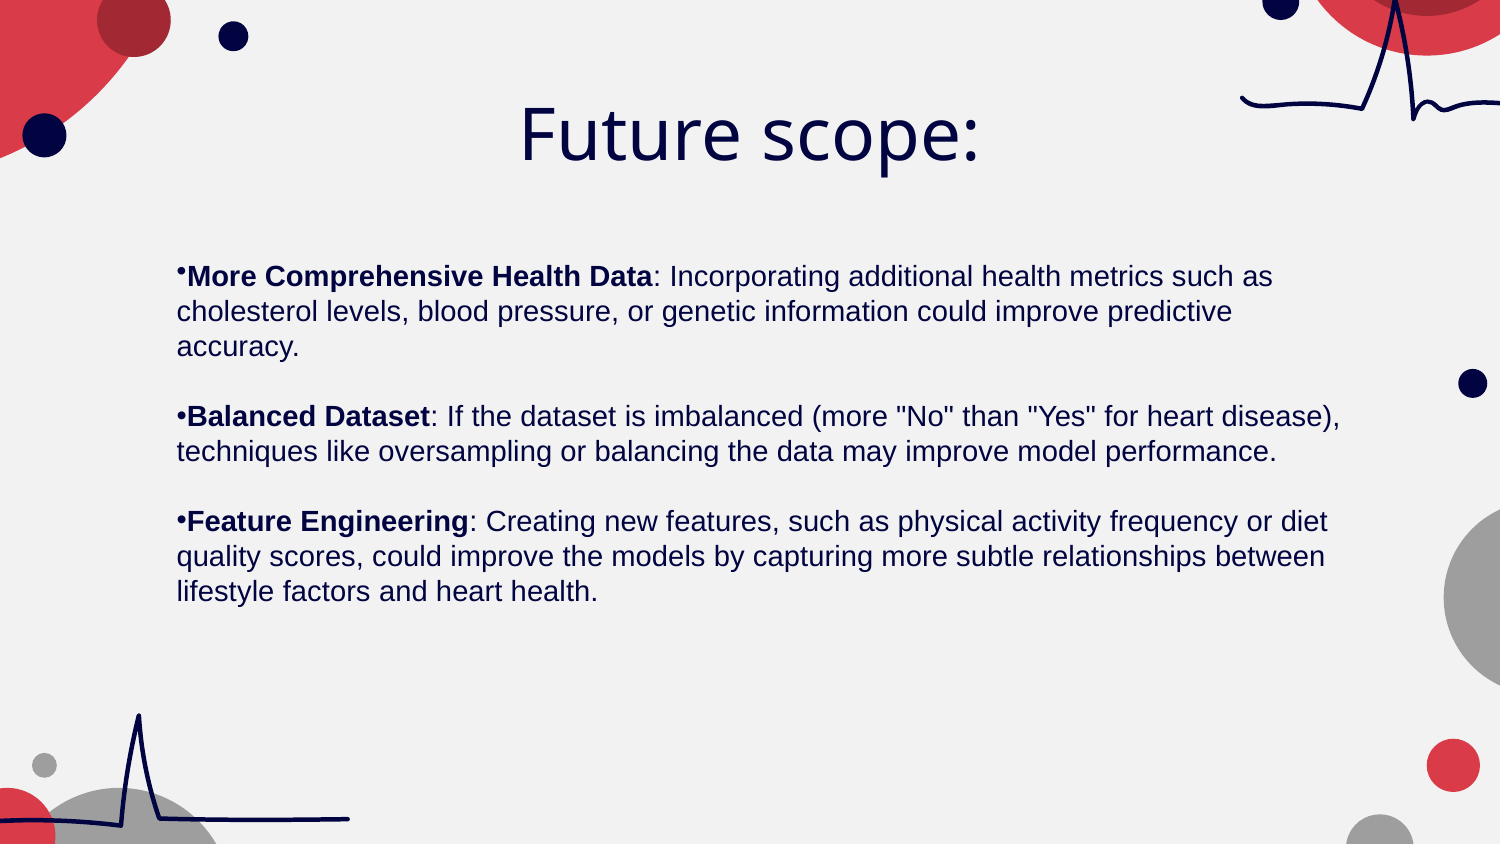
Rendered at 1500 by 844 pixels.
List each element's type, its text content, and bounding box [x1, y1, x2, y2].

text_box More Comprehensive Health Data: Incorporating additional health metrics such as cholesterol levels, blood pressure, or genetic information could improve predictive accuracy. Balanced Dataset: If the dataset is imbalanced (more "No" than "Yes" for heart disease), techniques like oversampling or balancing the data may improve model performance. Feature Engineering: Creating new features, such as physical activity frequency or diet quality scores, could improve the models by capturing more subtle relationships between lifestyle factors and heart health. [161, 250, 1380, 650]
title Future scope: [120, 72, 1380, 167]
